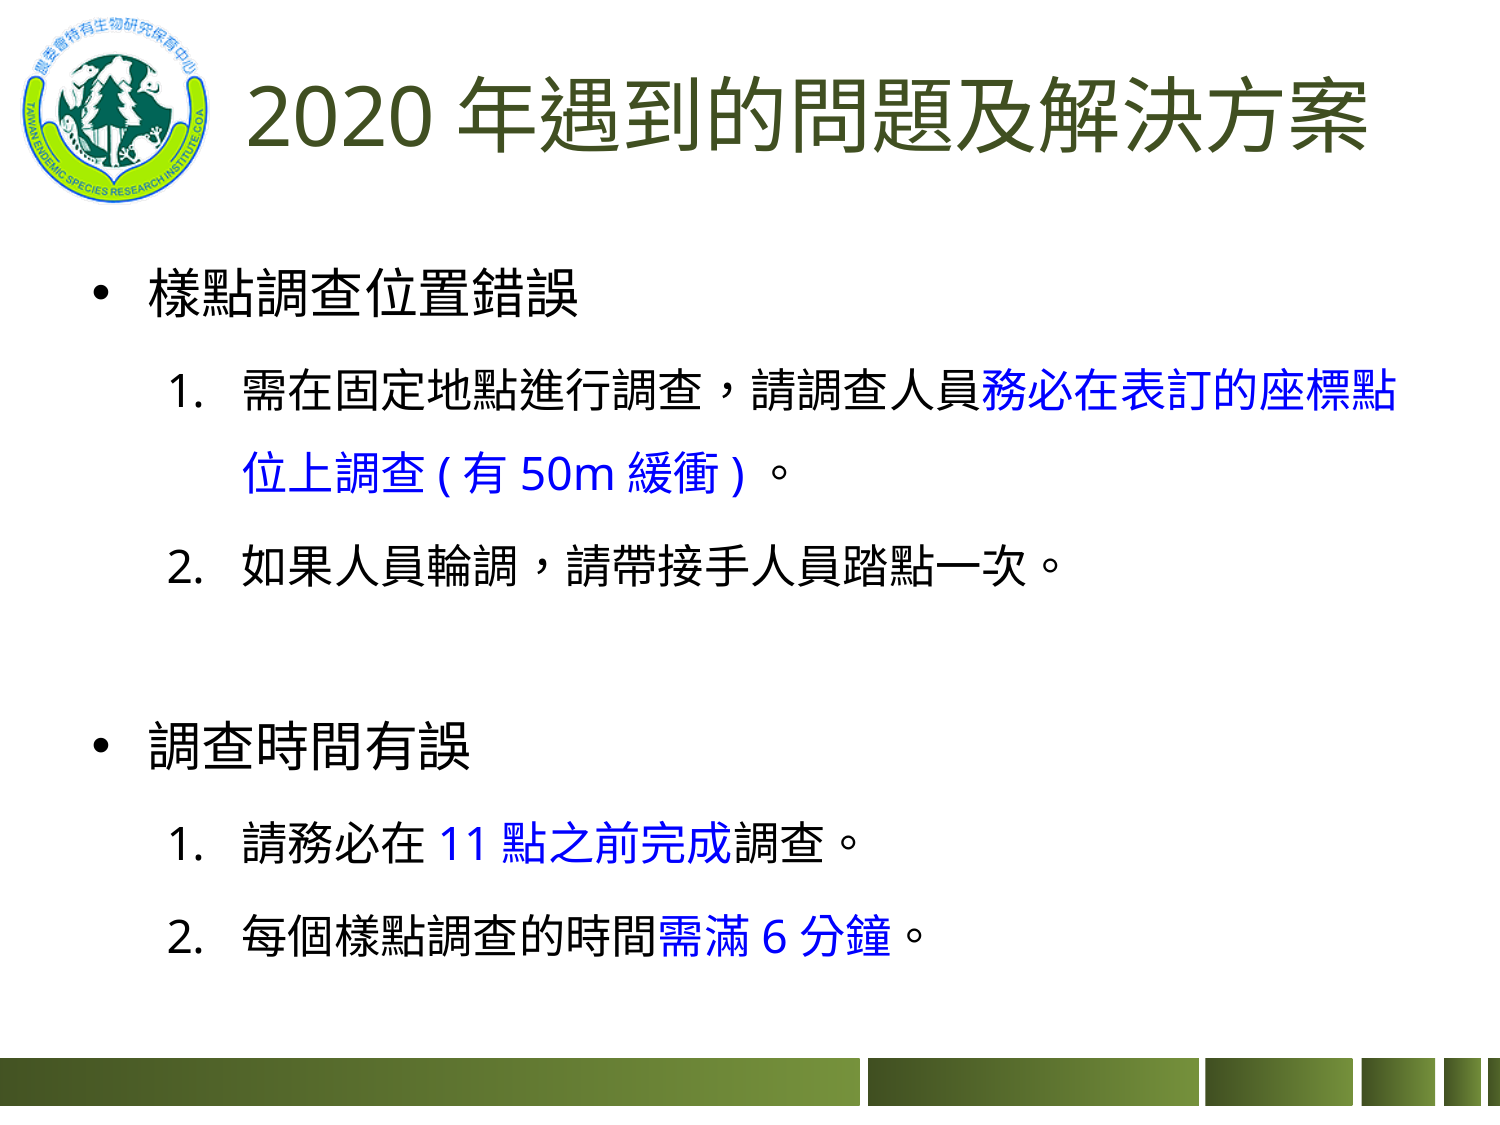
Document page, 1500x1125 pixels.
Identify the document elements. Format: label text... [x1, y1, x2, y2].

list 樣點調查位置錯誤 需在固定地點進行調查，請調查人員務必在表訂的座標點位上調查(有50m緩衝)。 如果人員輪調，請帶接手人員踏點一次。 調查時間有誤 請務必在11點之前完成調查。 每個樣點調查的時間需滿6分鐘。 [76, 219, 1437, 993]
title 2020年遇到的問題及解決方案 [230, 19, 1480, 207]
picture [17, 17, 211, 207]
